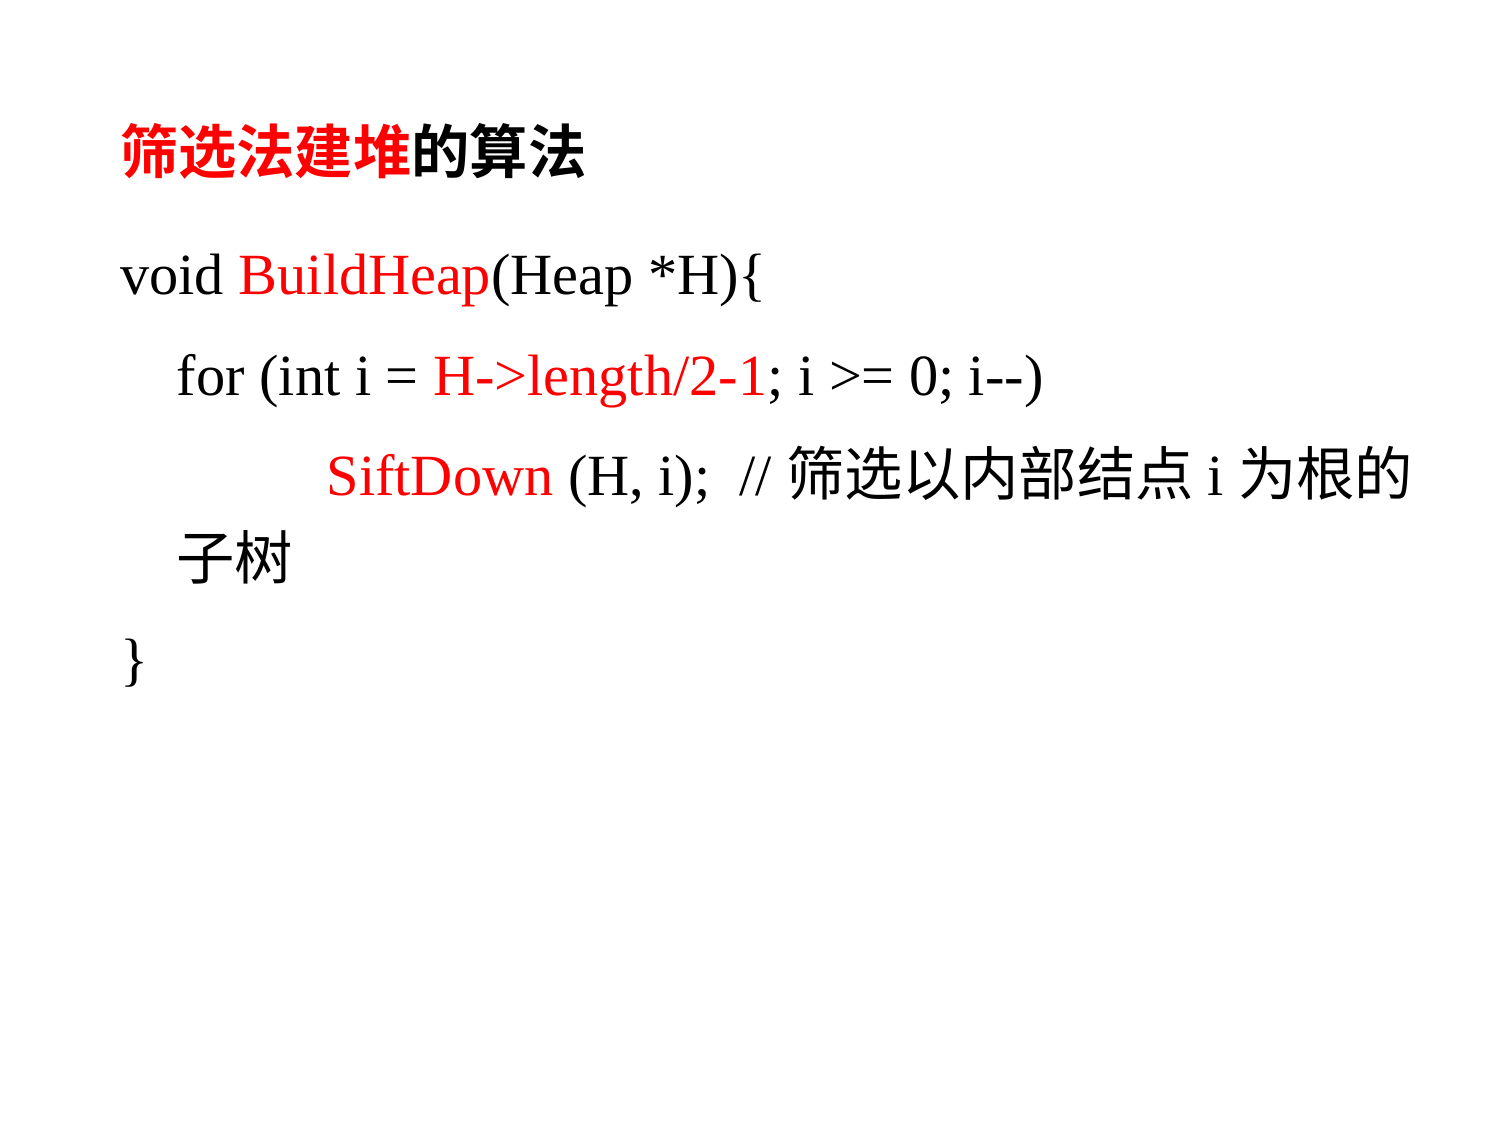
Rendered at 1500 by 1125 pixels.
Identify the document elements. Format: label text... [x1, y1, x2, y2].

list 筛选法建堆的算法 void BuildHeap(Heap *H){ for (int i = H->length/2-1; i >= 0; i--) SiftDown (H, i); //筛选以内部结点i为根的子树 } [105, 93, 1471, 1032]
